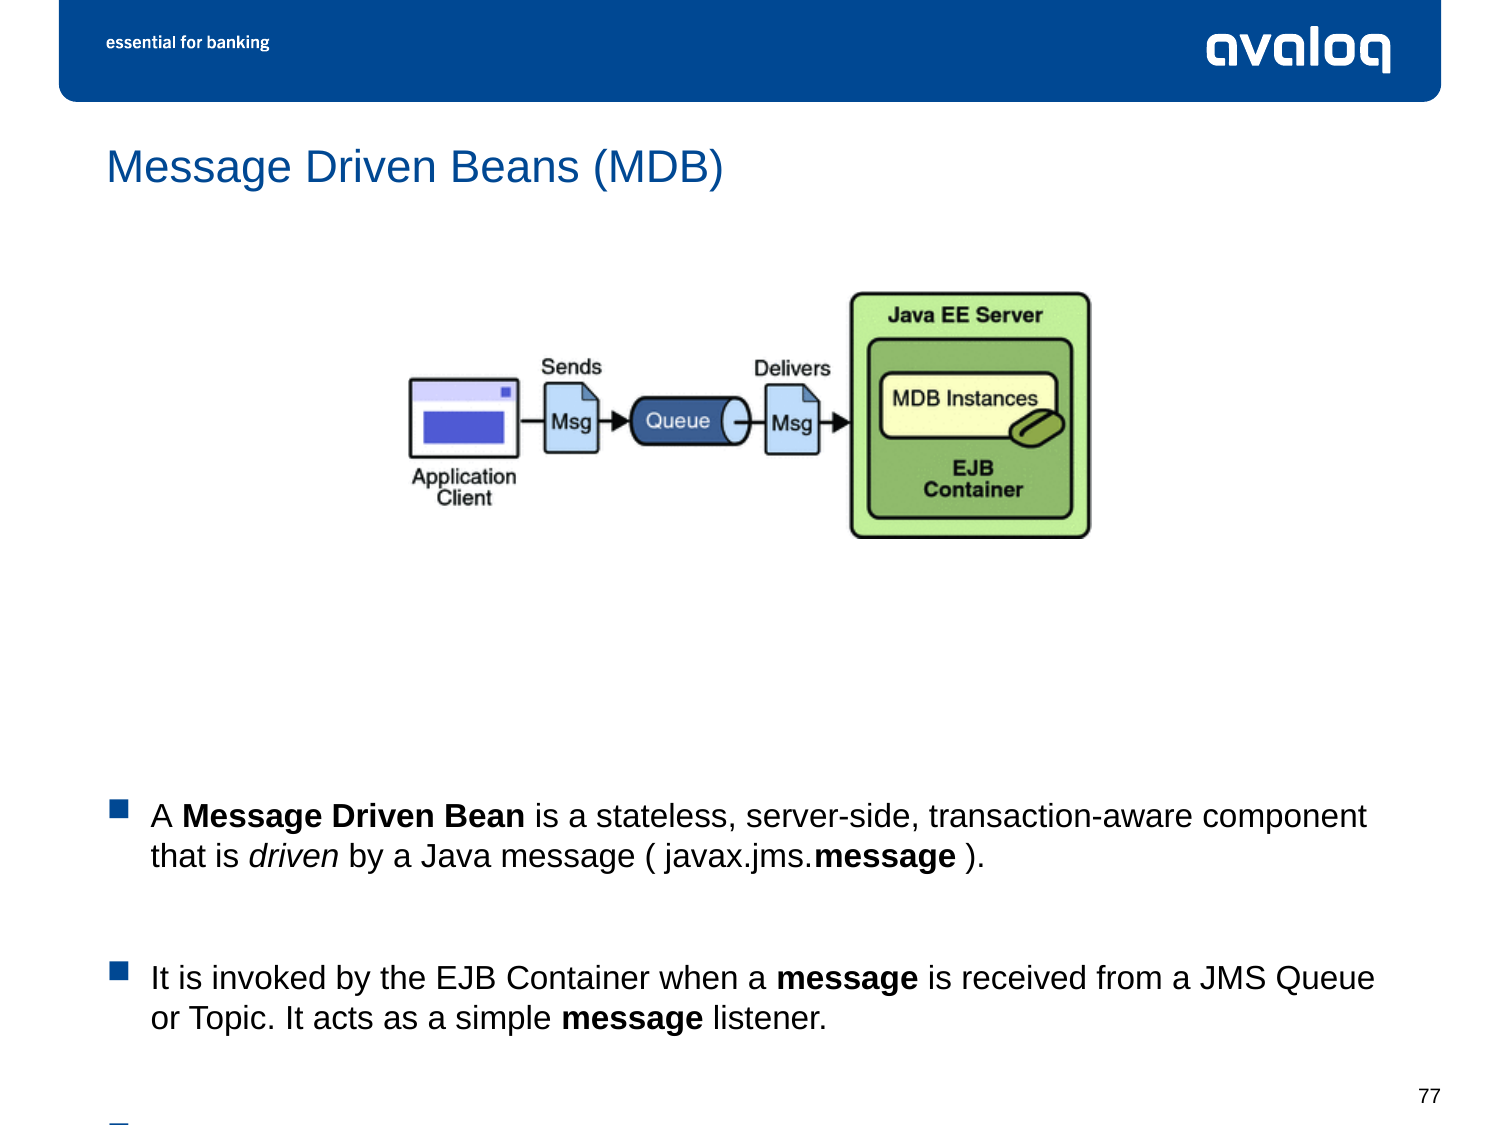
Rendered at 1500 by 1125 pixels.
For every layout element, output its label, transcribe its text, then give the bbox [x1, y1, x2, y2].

slide_number 77 [1200, 1082, 1442, 1112]
list A Message Driven Bean is a stateless, server-side, transaction-aware component that is driven by a Java message ( javax.jms.message ). It is invoked by the EJB Container when a message is received from a JMS Queue or Topic. It acts as a simple message listener. MDB are EJB. [105, 255, 1394, 1042]
title Message Driven Beans (MDB) [105, 142, 1394, 215]
picture [408, 291, 1092, 540]
